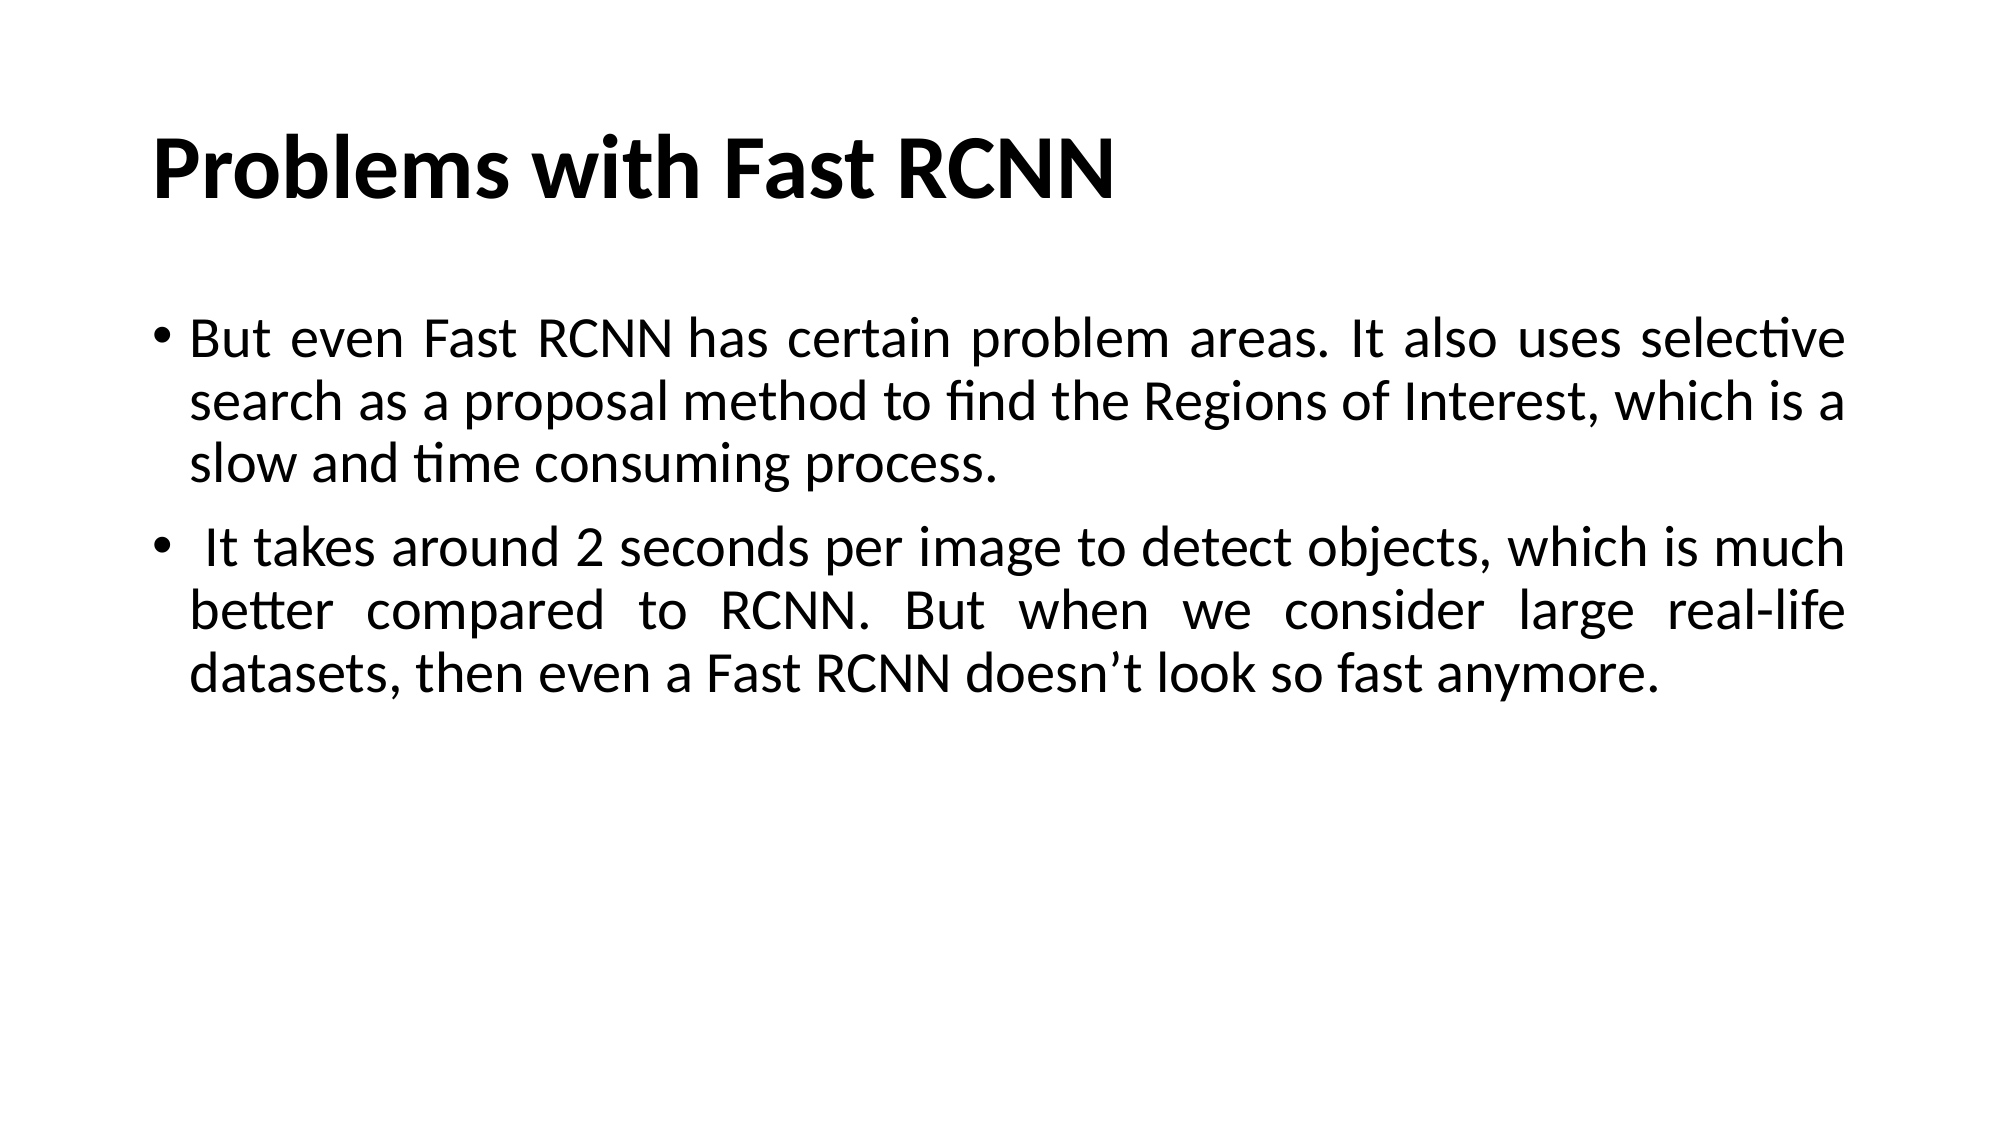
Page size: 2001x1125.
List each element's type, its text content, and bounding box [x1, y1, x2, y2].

title Problems with Fast RCNN [137, 59, 1863, 278]
list But even Fast RCNN has certain problem areas. It also uses selective search as a proposal method to find the Regions of Interest, which is a slow and time consuming process. It takes around 2 seconds per image to detect objects, which is much better compared to RCNN. But when we consider large real-life datasets, then even a Fast RCNN doesn’t look so fast anymore. [137, 299, 1863, 1014]
